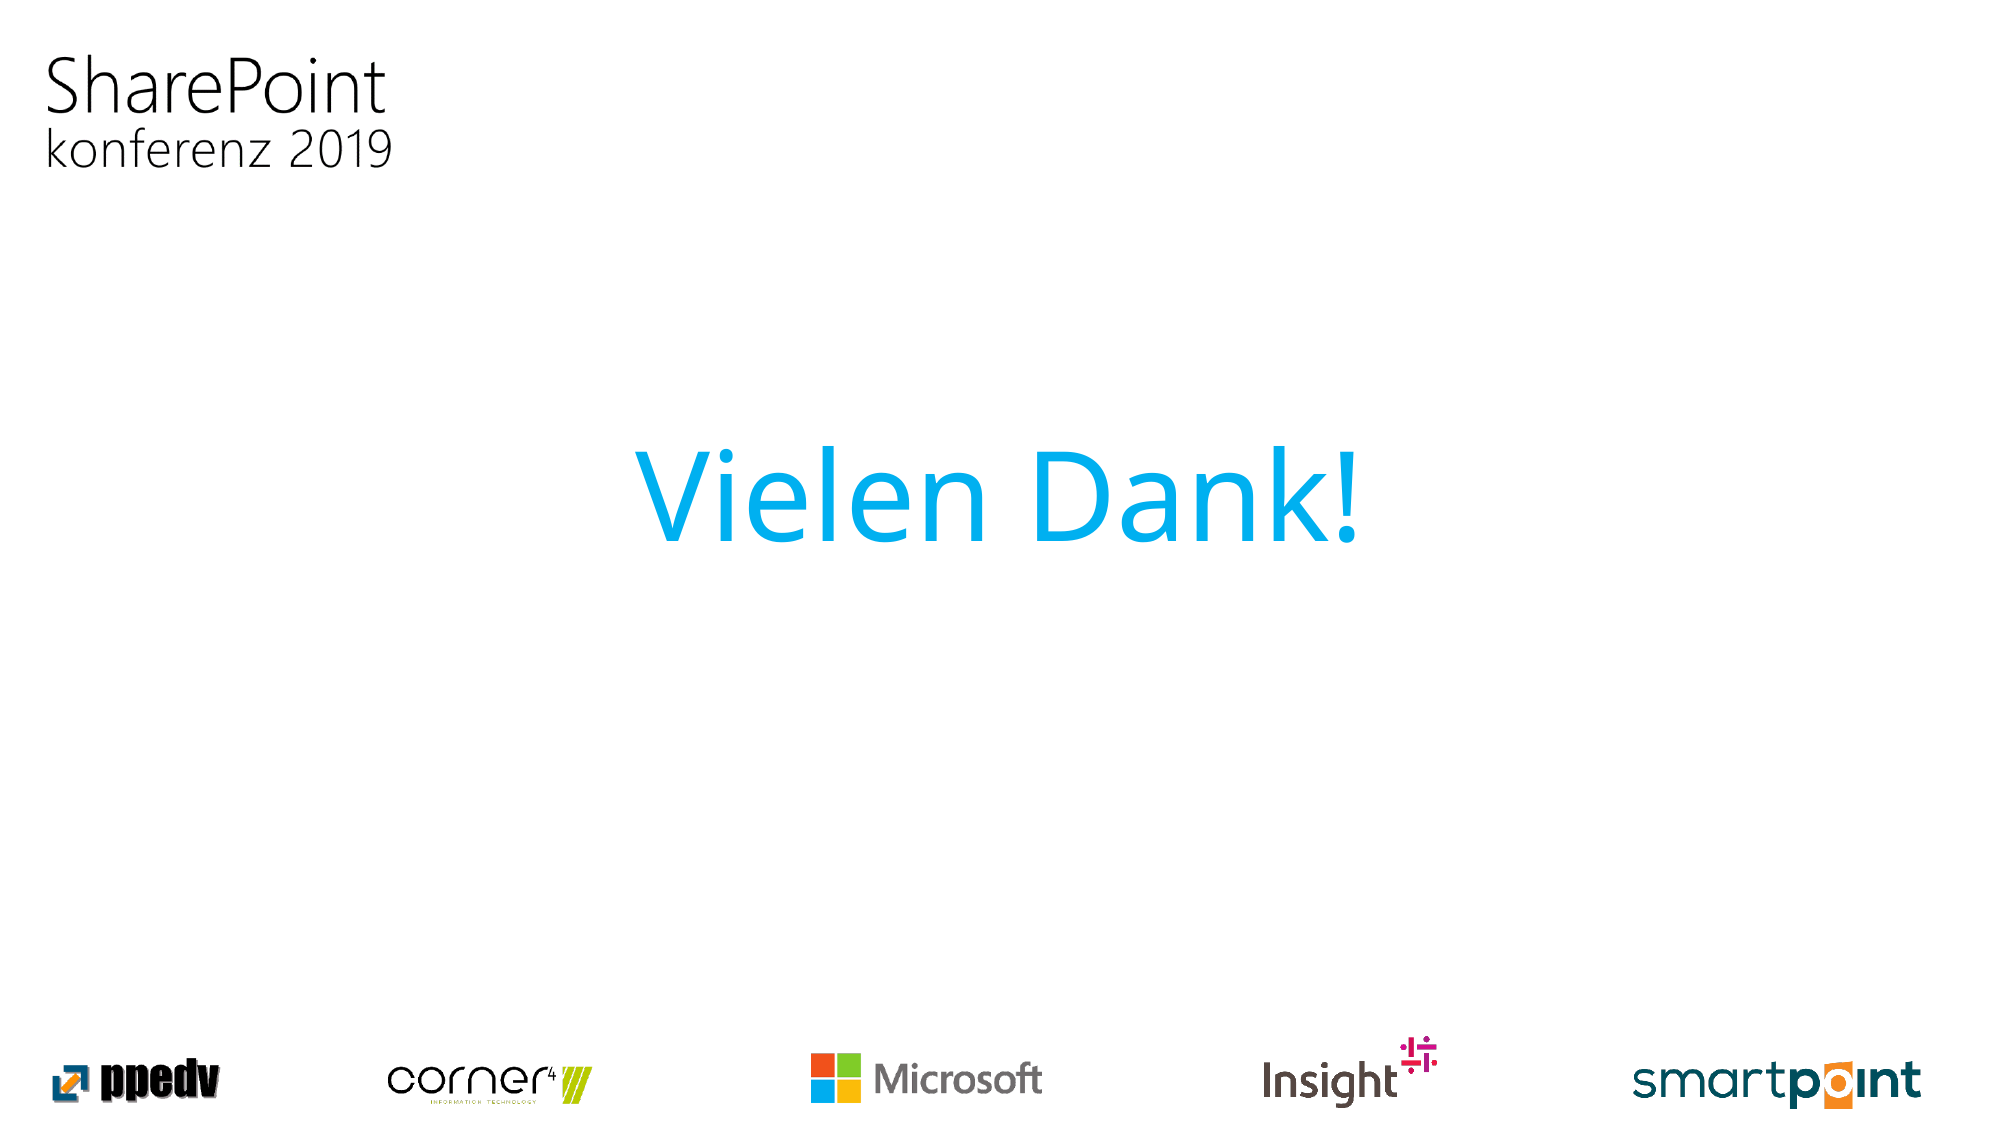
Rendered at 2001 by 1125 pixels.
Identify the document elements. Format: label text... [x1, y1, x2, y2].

picture [811, 1020, 1042, 1125]
picture [1605, 1040, 1953, 1125]
picture [46, 1057, 227, 1103]
title Vielen Dank! [249, 184, 1750, 576]
picture [36, 51, 402, 180]
picture [1264, 1036, 1437, 1108]
picture [339, 983, 628, 1125]
